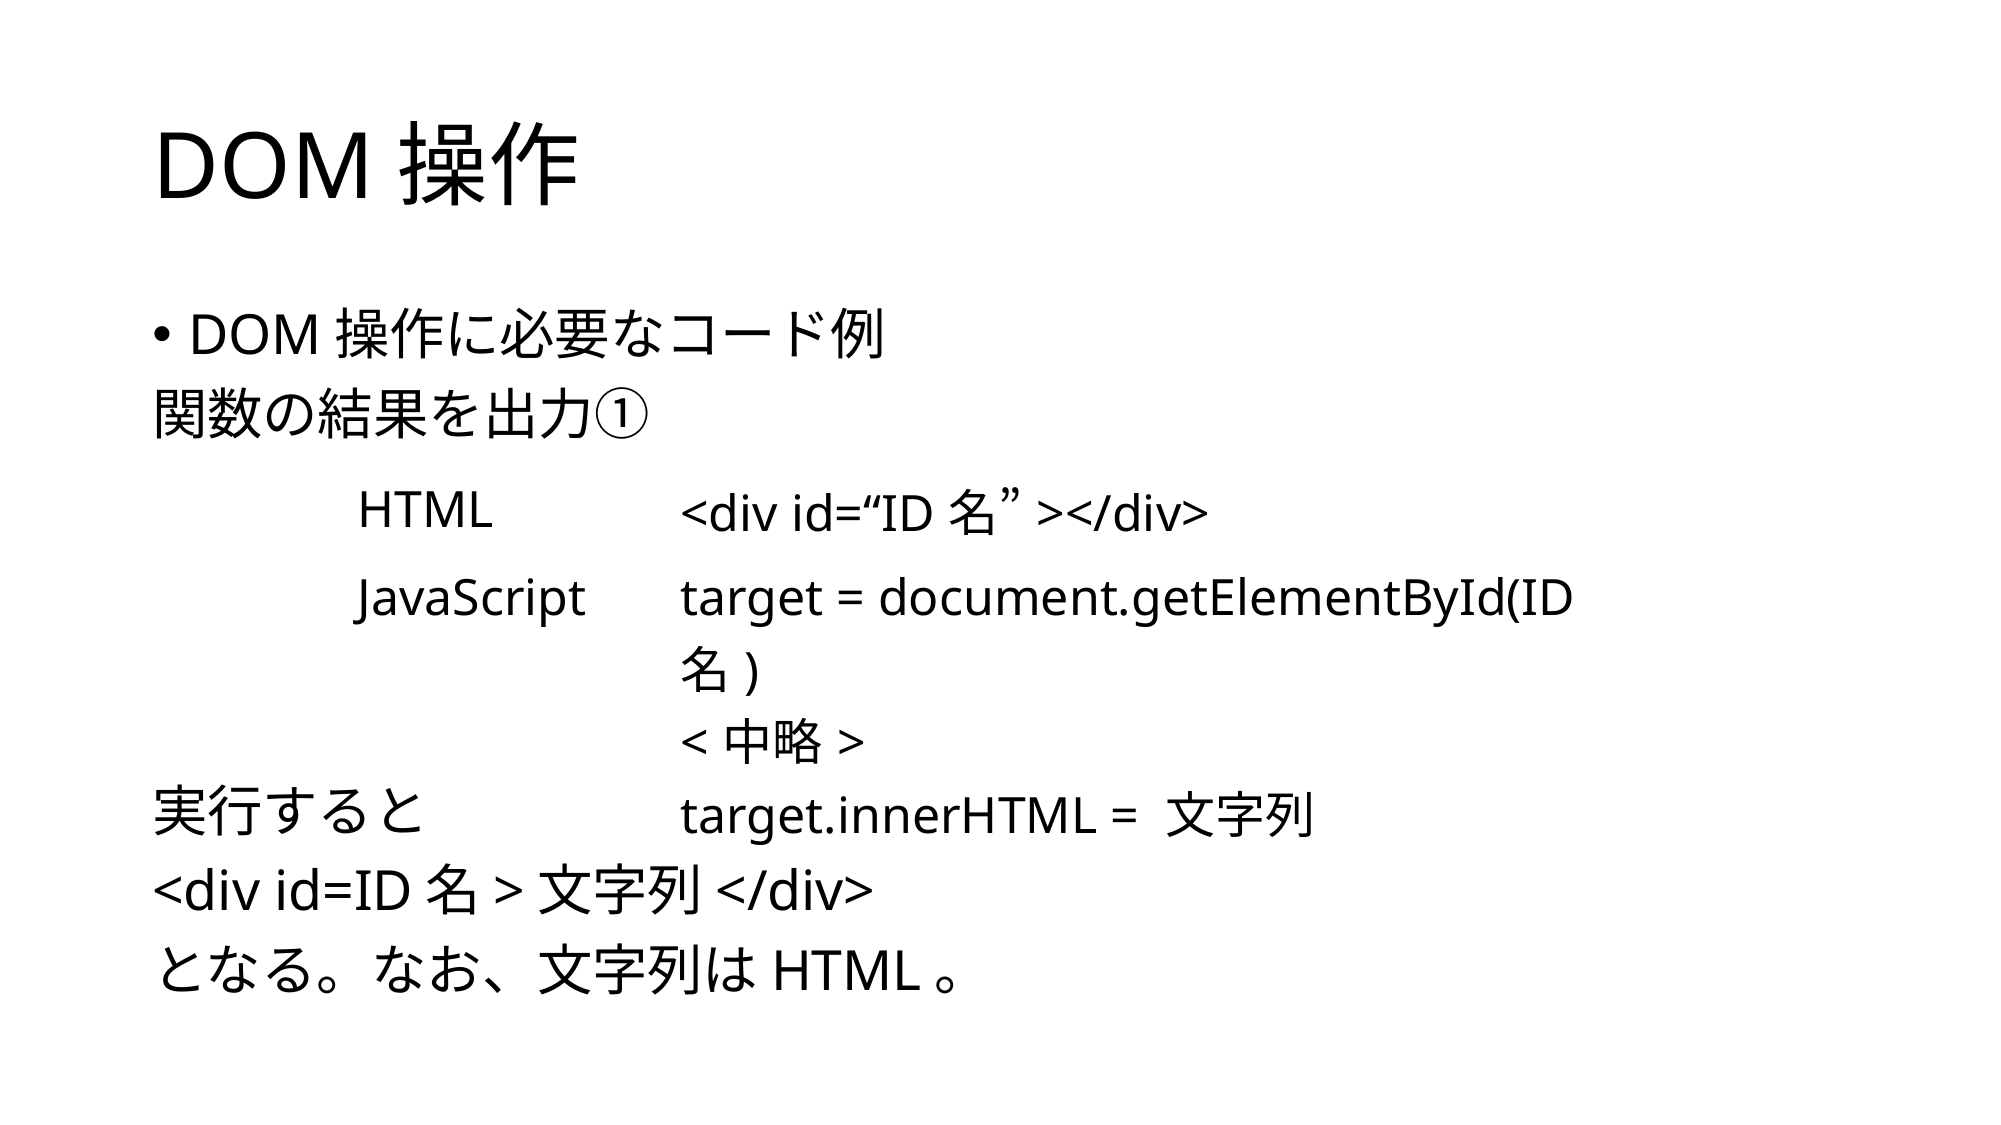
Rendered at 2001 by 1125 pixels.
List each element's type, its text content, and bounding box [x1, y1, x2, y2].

table_cell target = document.getElementById(ID名) <中略> target.innerHTML = 文字列 [665, 554, 1657, 856]
table_header HTML [343, 466, 665, 554]
table_cell JavaScript [343, 554, 665, 856]
title DOM操作 [137, 59, 1863, 278]
list DOM操作に必要なコード例 関数の結果を出力① 実行すると <div id=ID名>文字列</div> となる。なお、文字列はHTML。 [137, 299, 1863, 1014]
table_header <div id=“ID名”></div> [665, 466, 1657, 554]
